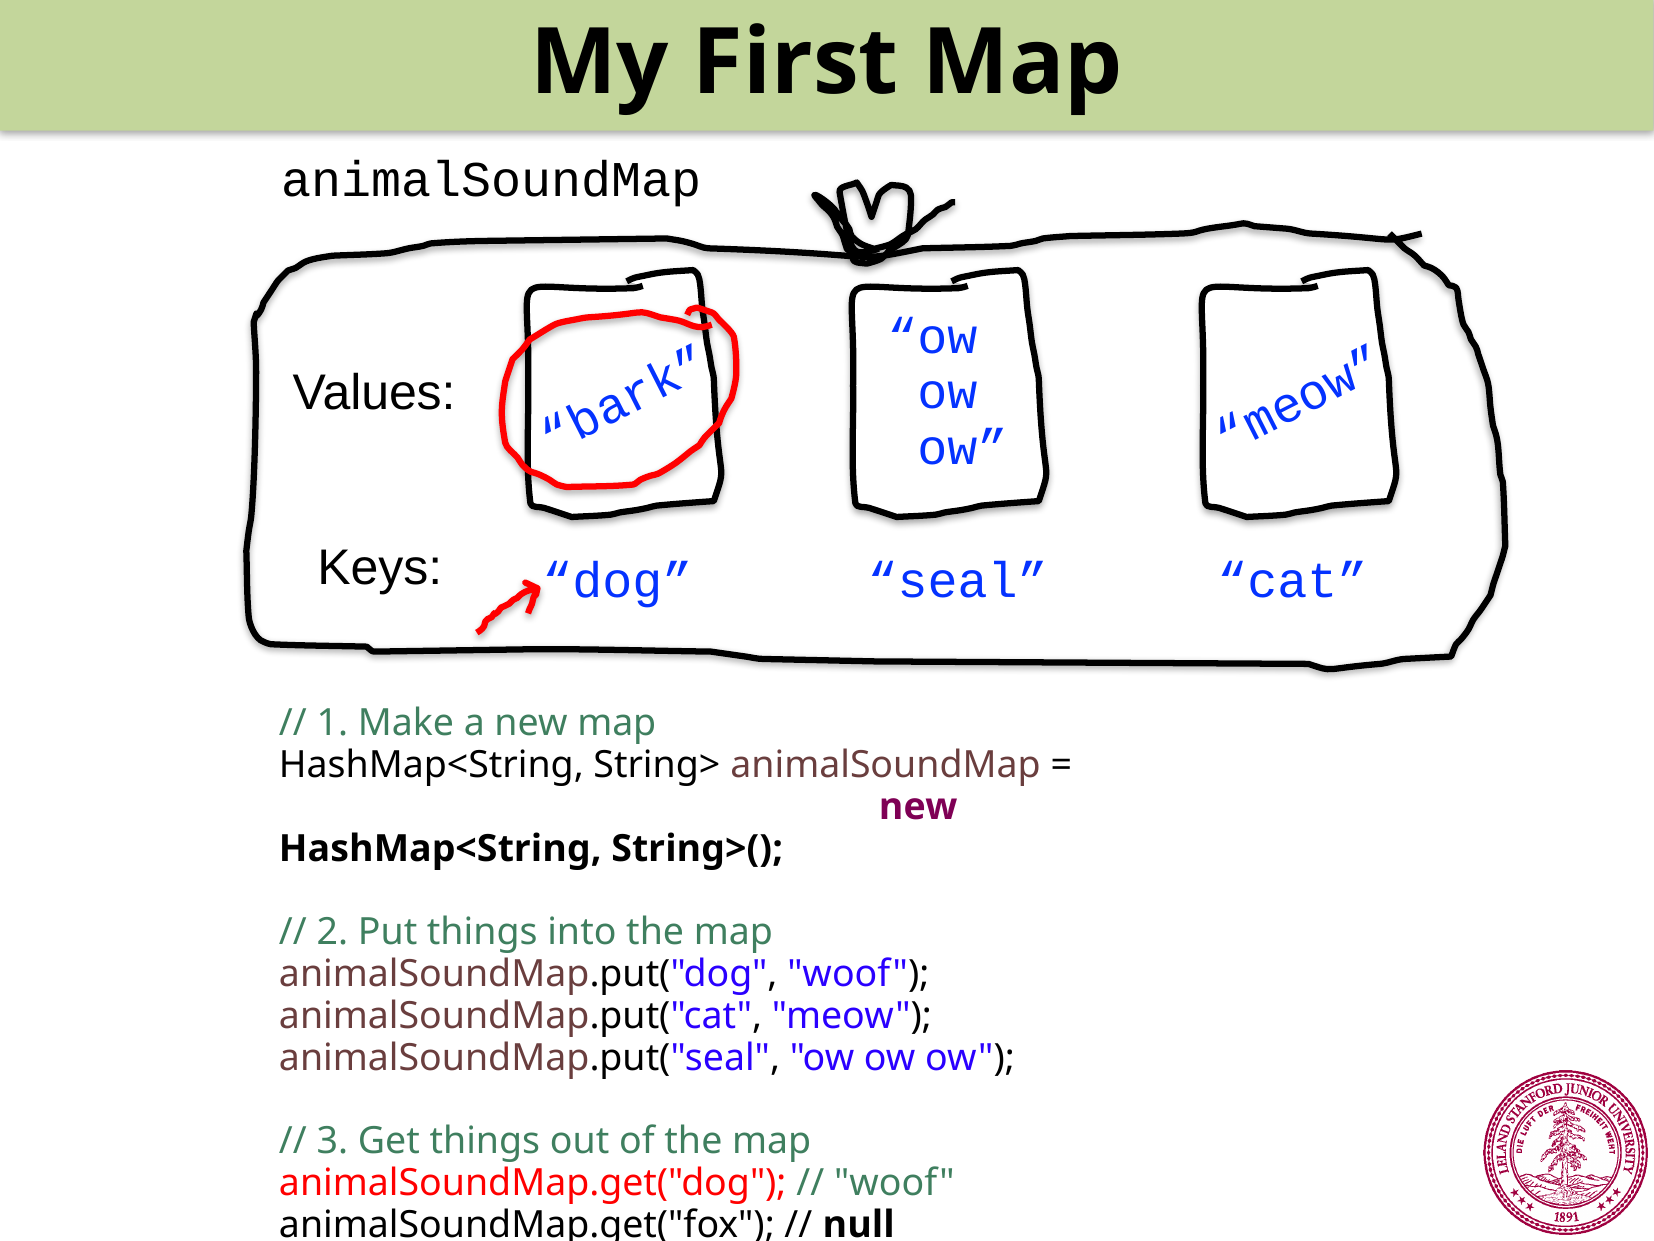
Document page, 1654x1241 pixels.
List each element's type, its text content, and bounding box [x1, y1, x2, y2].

text_box [245, 222, 1507, 670]
text_box animalSoundMap [266, 144, 716, 216]
picture [1483, 1070, 1648, 1235]
text_box [501, 306, 738, 488]
text_box [476, 581, 539, 634]
text_box [813, 181, 956, 265]
text_box // 1. Make a new map HashMap<String, String> animalSoundMap = new HashMap<String, String>(); // 2. Put things into the map animalSoundMap.put("dog", "woof"); animalSoundMap.put("cat", "meow"); animalSoundMap.put("seal", "ow ow ow"); // 3. Get things out of the map animalSoundMap.get("dog"); // "woof" animalSoundMap.get("fox"); // null [264, 695, 1302, 1241]
text_box My First Map [0, 0, 1654, 134]
